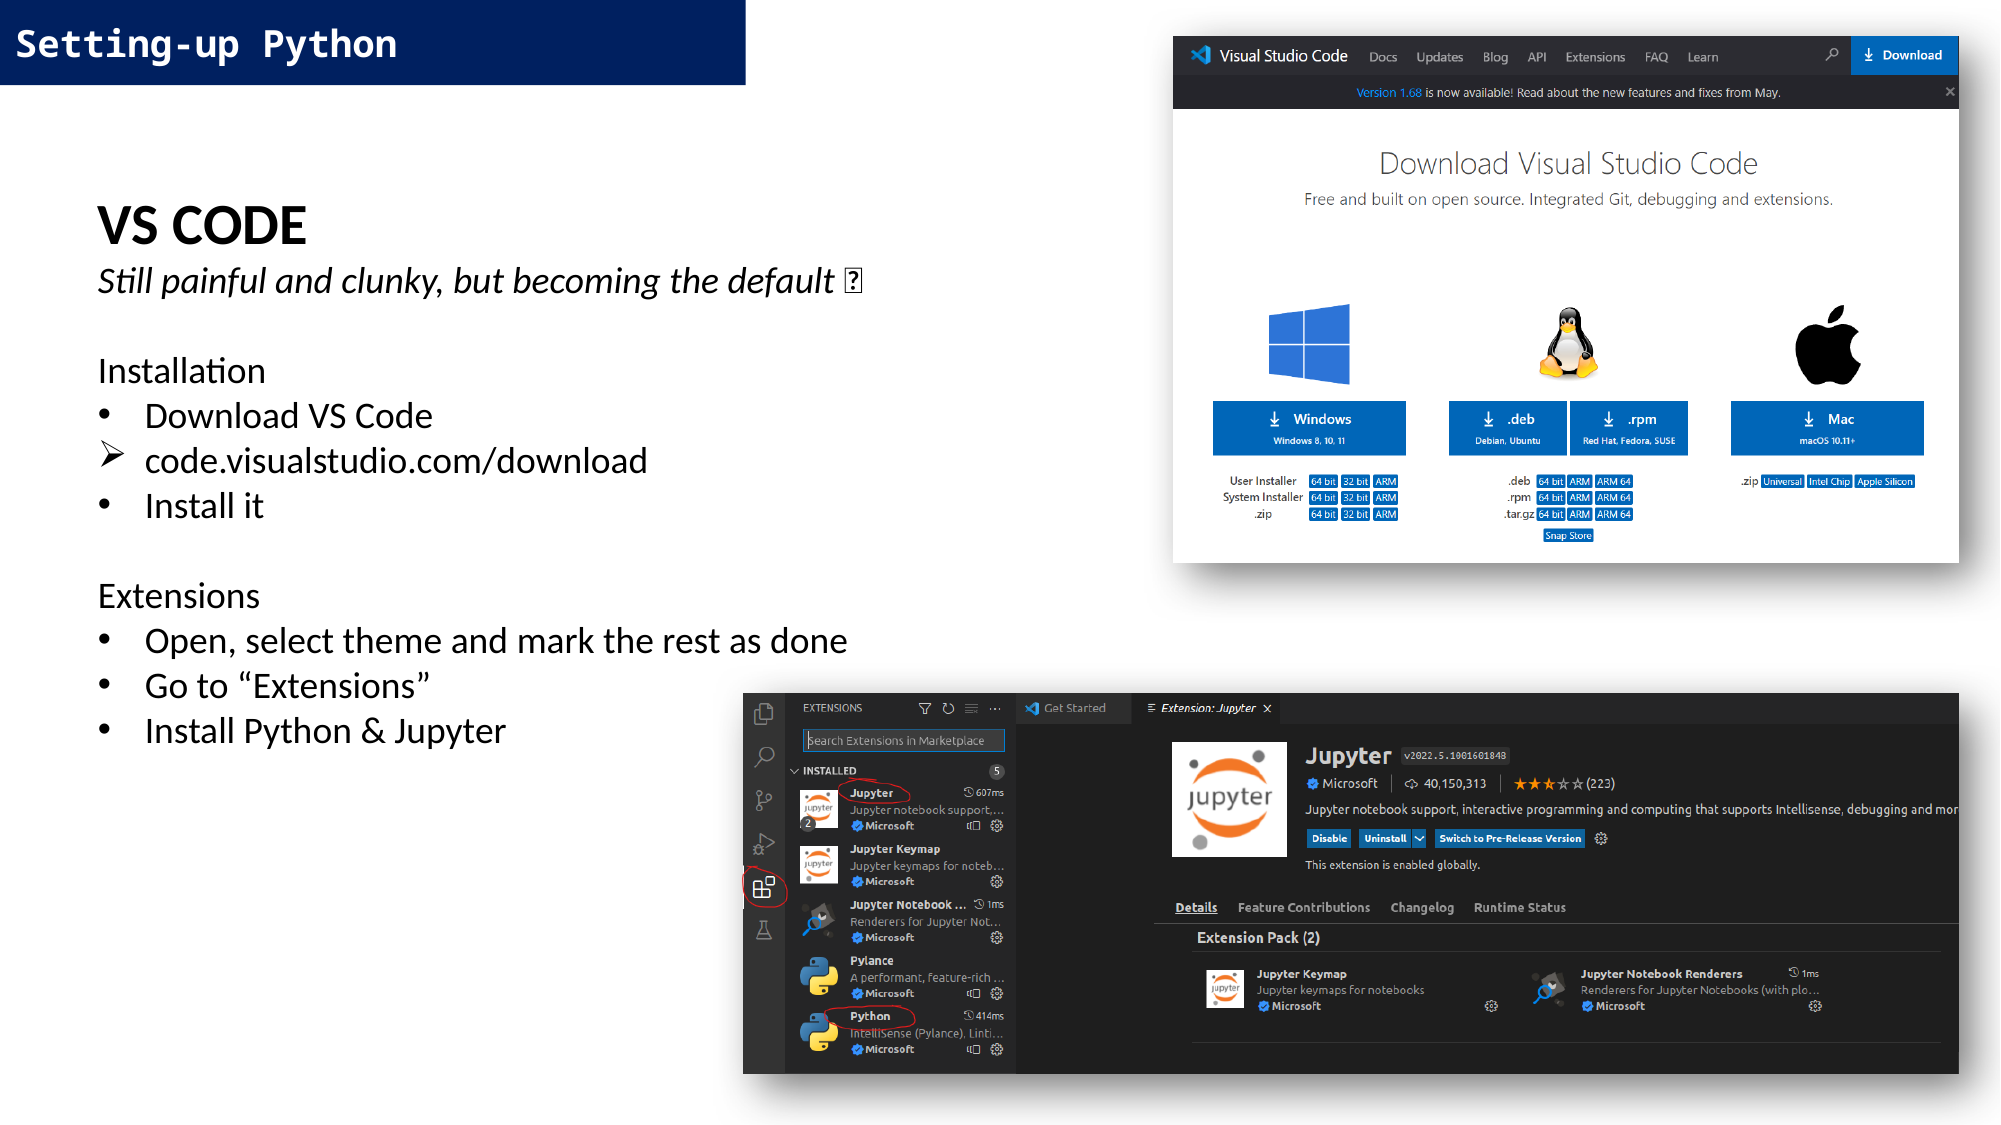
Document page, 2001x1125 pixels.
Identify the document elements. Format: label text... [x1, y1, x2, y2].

text_box Setting-up Python [0, 0, 746, 86]
picture [1173, 36, 1959, 563]
text_box VS CODE Still painful and clunky, but becoming the default 🤷 Installation Download VS Code code.visualstudio.com/download Install it Extensions Open, select theme and mark the rest as done Go to “Extensions” Install Python & Jupyter [83, 0, 1182, 982]
picture [740, 693, 1959, 1074]
